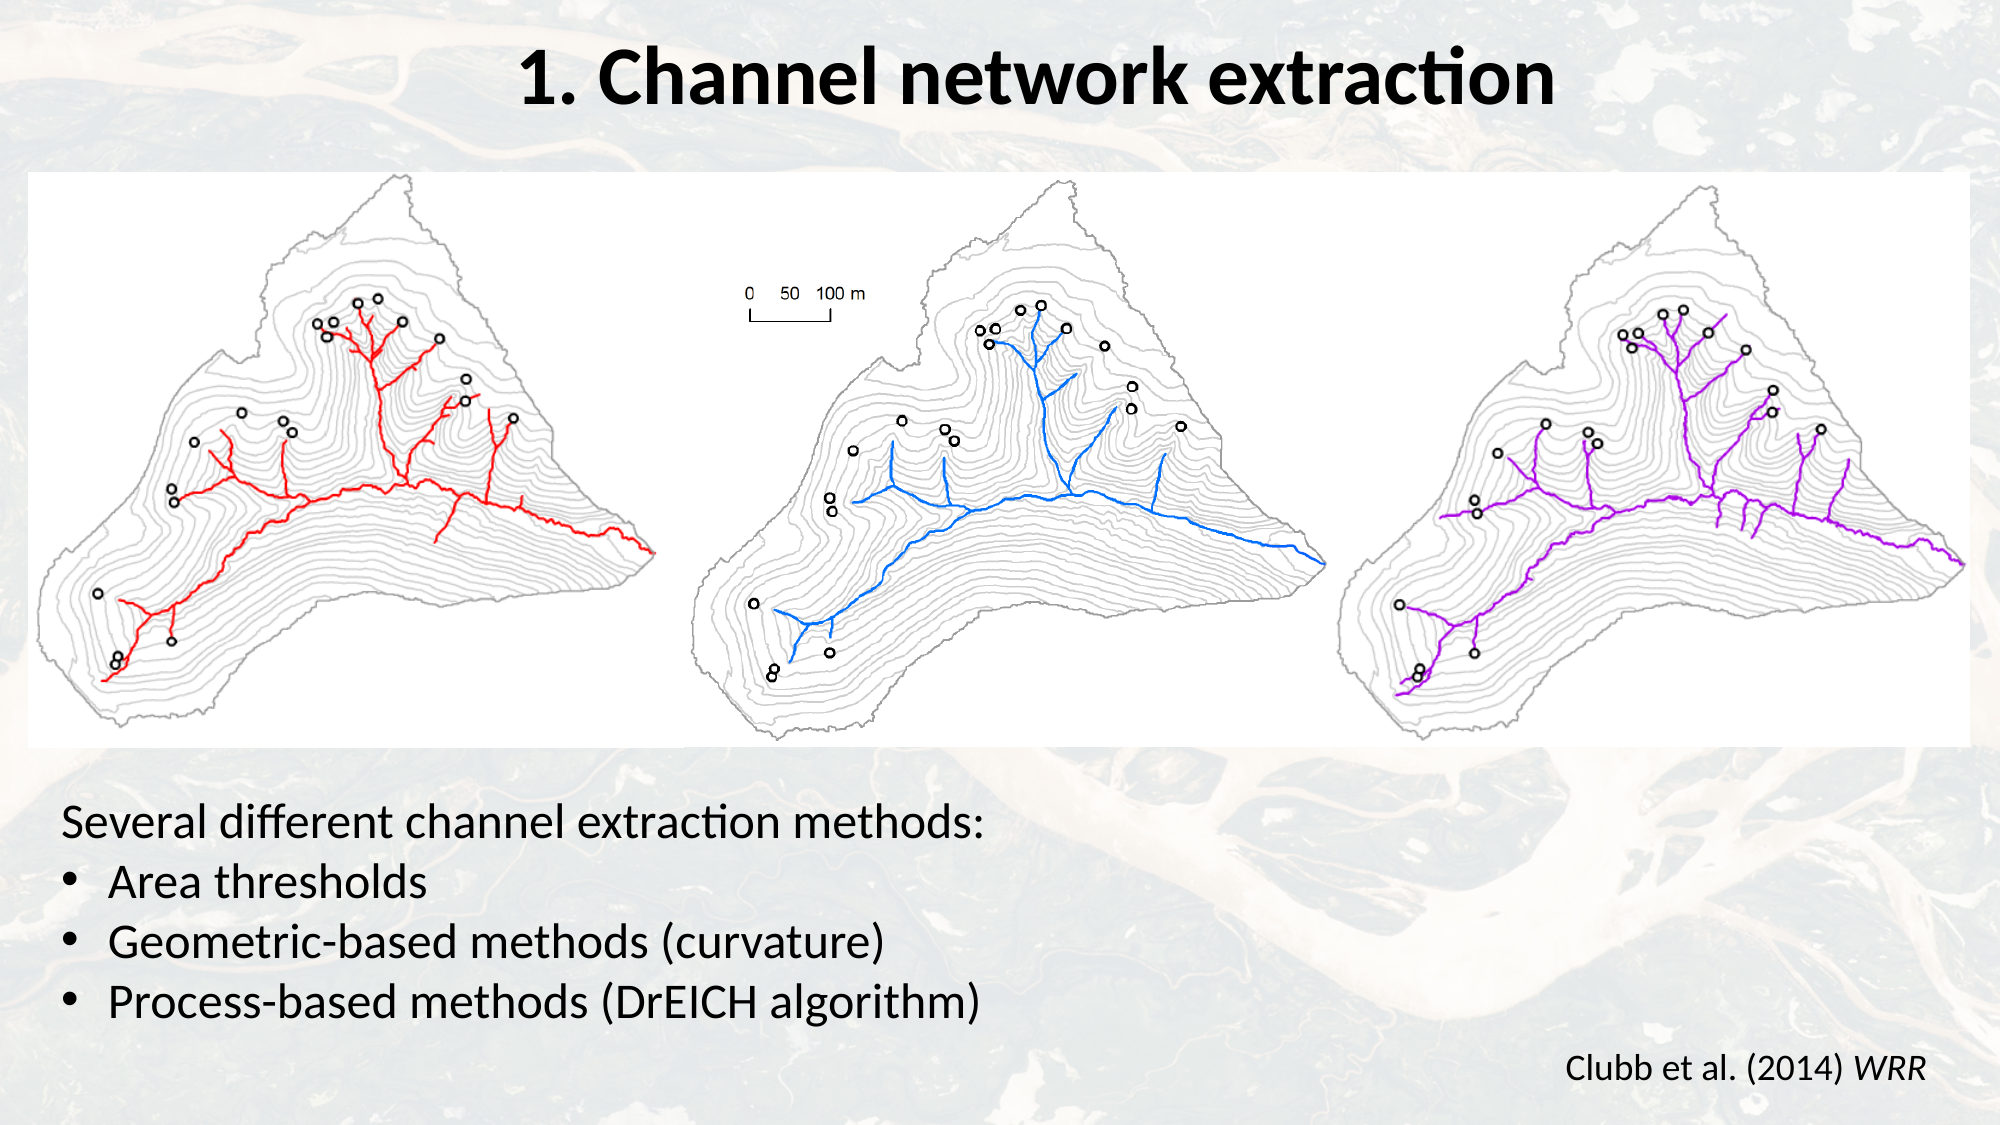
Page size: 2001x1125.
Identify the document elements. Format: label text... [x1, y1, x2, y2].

text_box Clubb et al. (2014) WRR [1550, 1036, 1970, 1096]
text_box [28, 172, 1970, 748]
text_box Several different channel extraction methods: Area thresholds Geometric-based methods (curvature) Process-based methods (DrEICH algorithm) [46, 780, 1322, 1036]
text_box 1. Channel network extraction [500, 14, 1588, 130]
